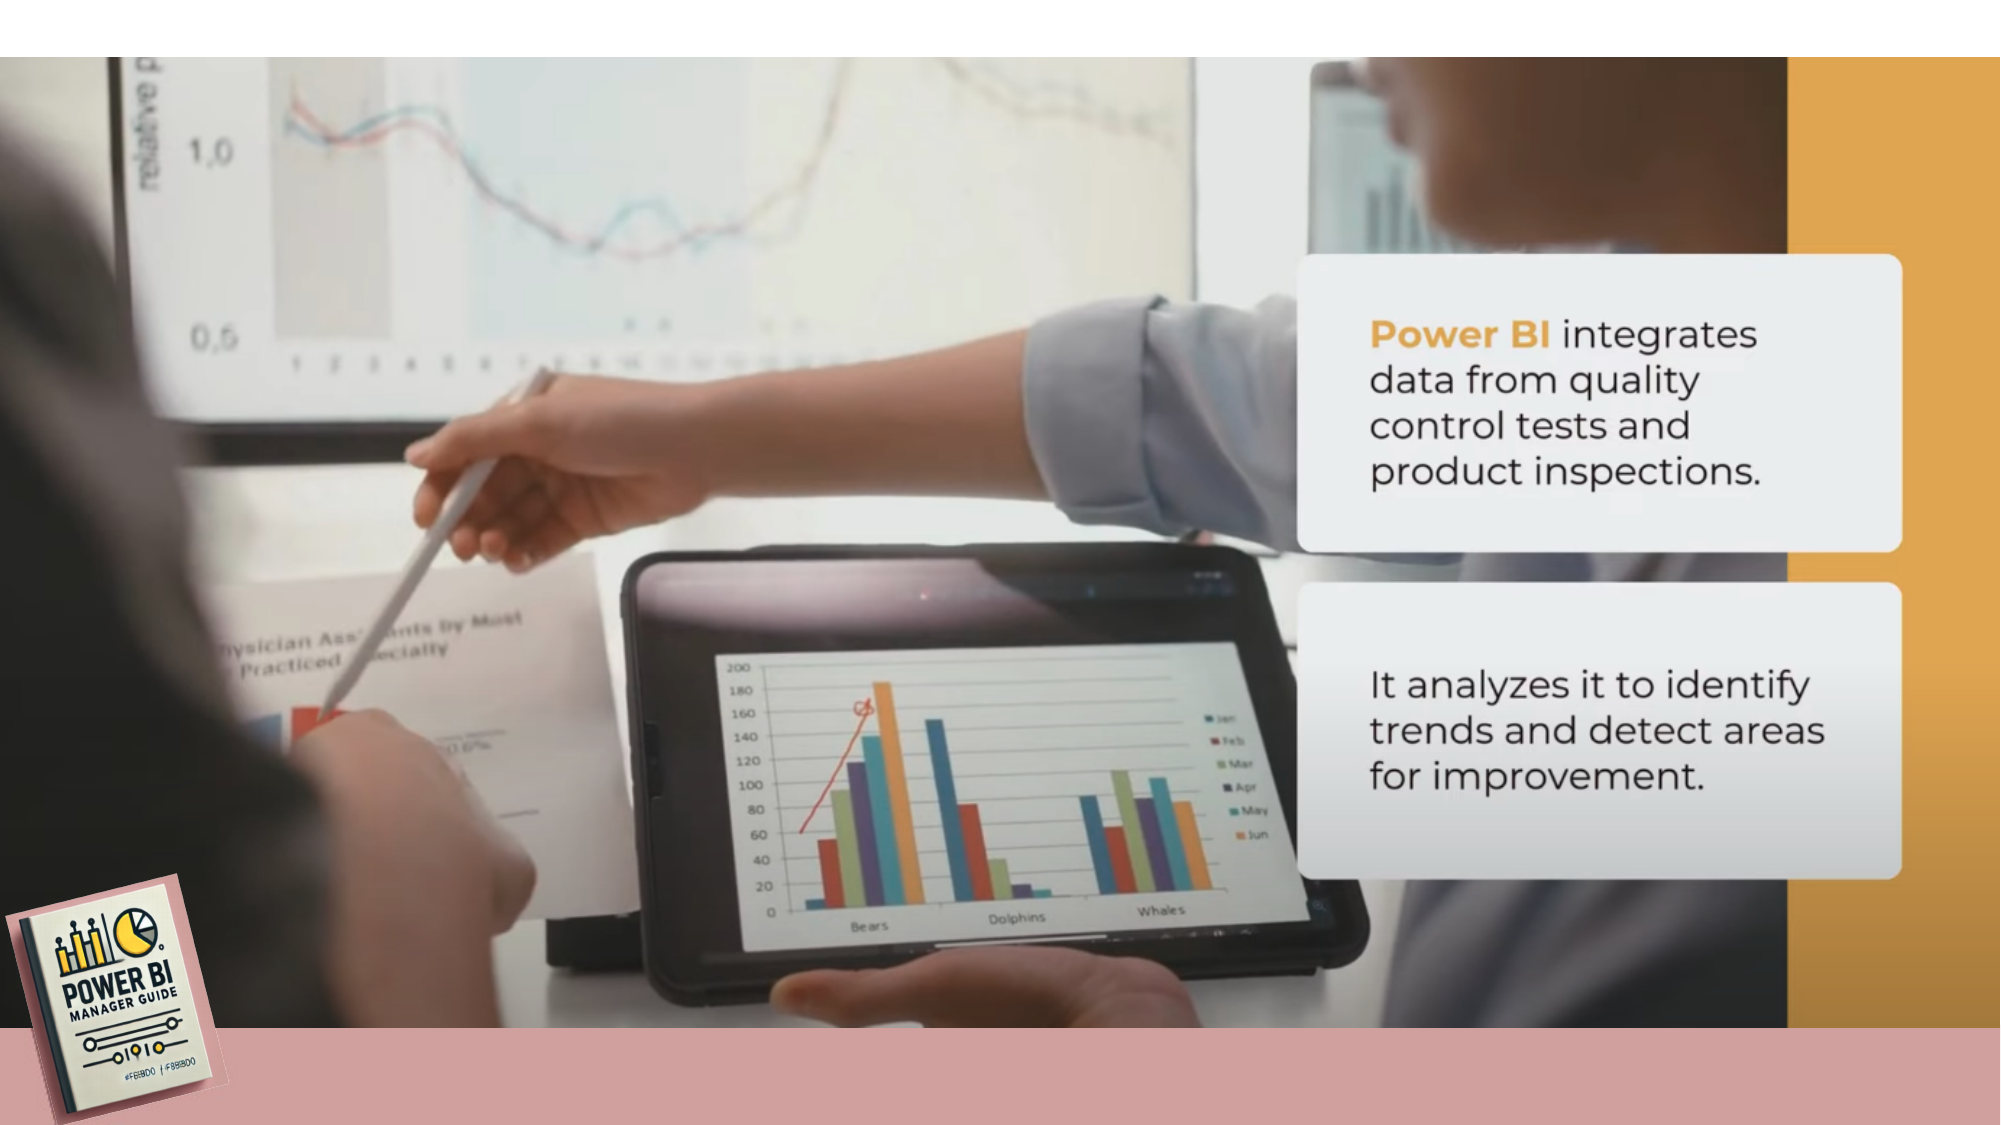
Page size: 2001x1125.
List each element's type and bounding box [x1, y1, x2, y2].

picture [0, 0, 2001, 1125]
text_box [0, 57, 2000, 1108]
